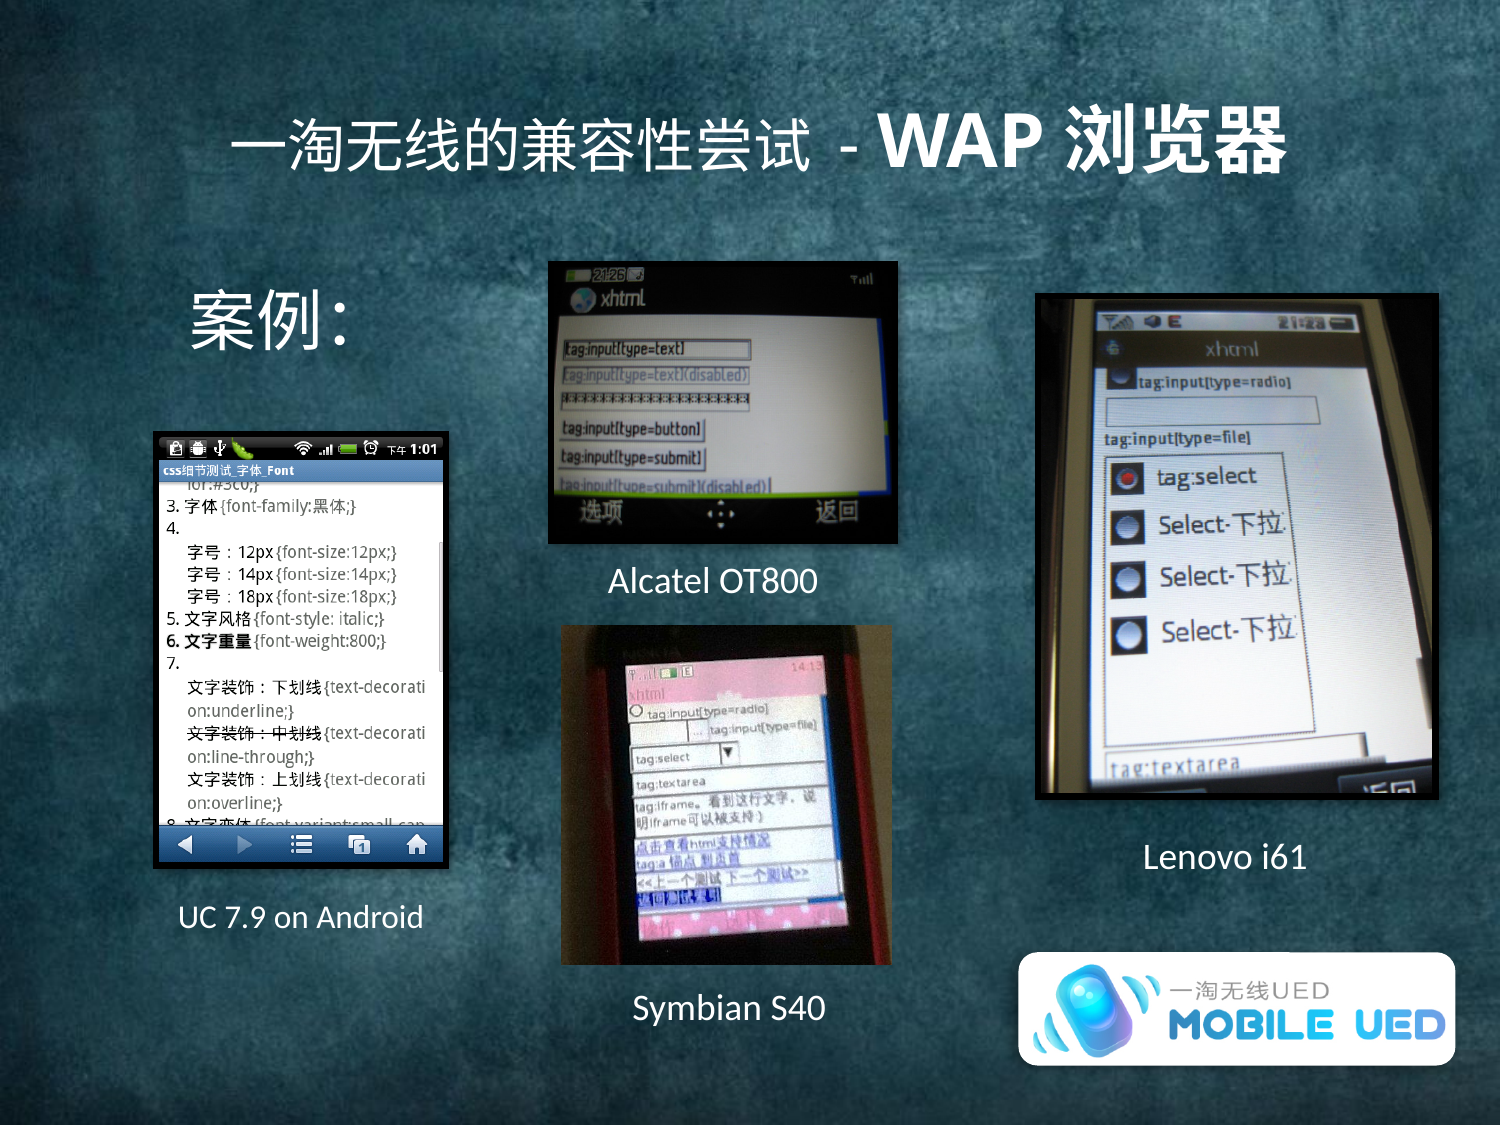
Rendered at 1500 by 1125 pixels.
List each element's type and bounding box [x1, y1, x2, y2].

text_box [159, 437, 444, 944]
picture [0, 0, 1500, 1125]
